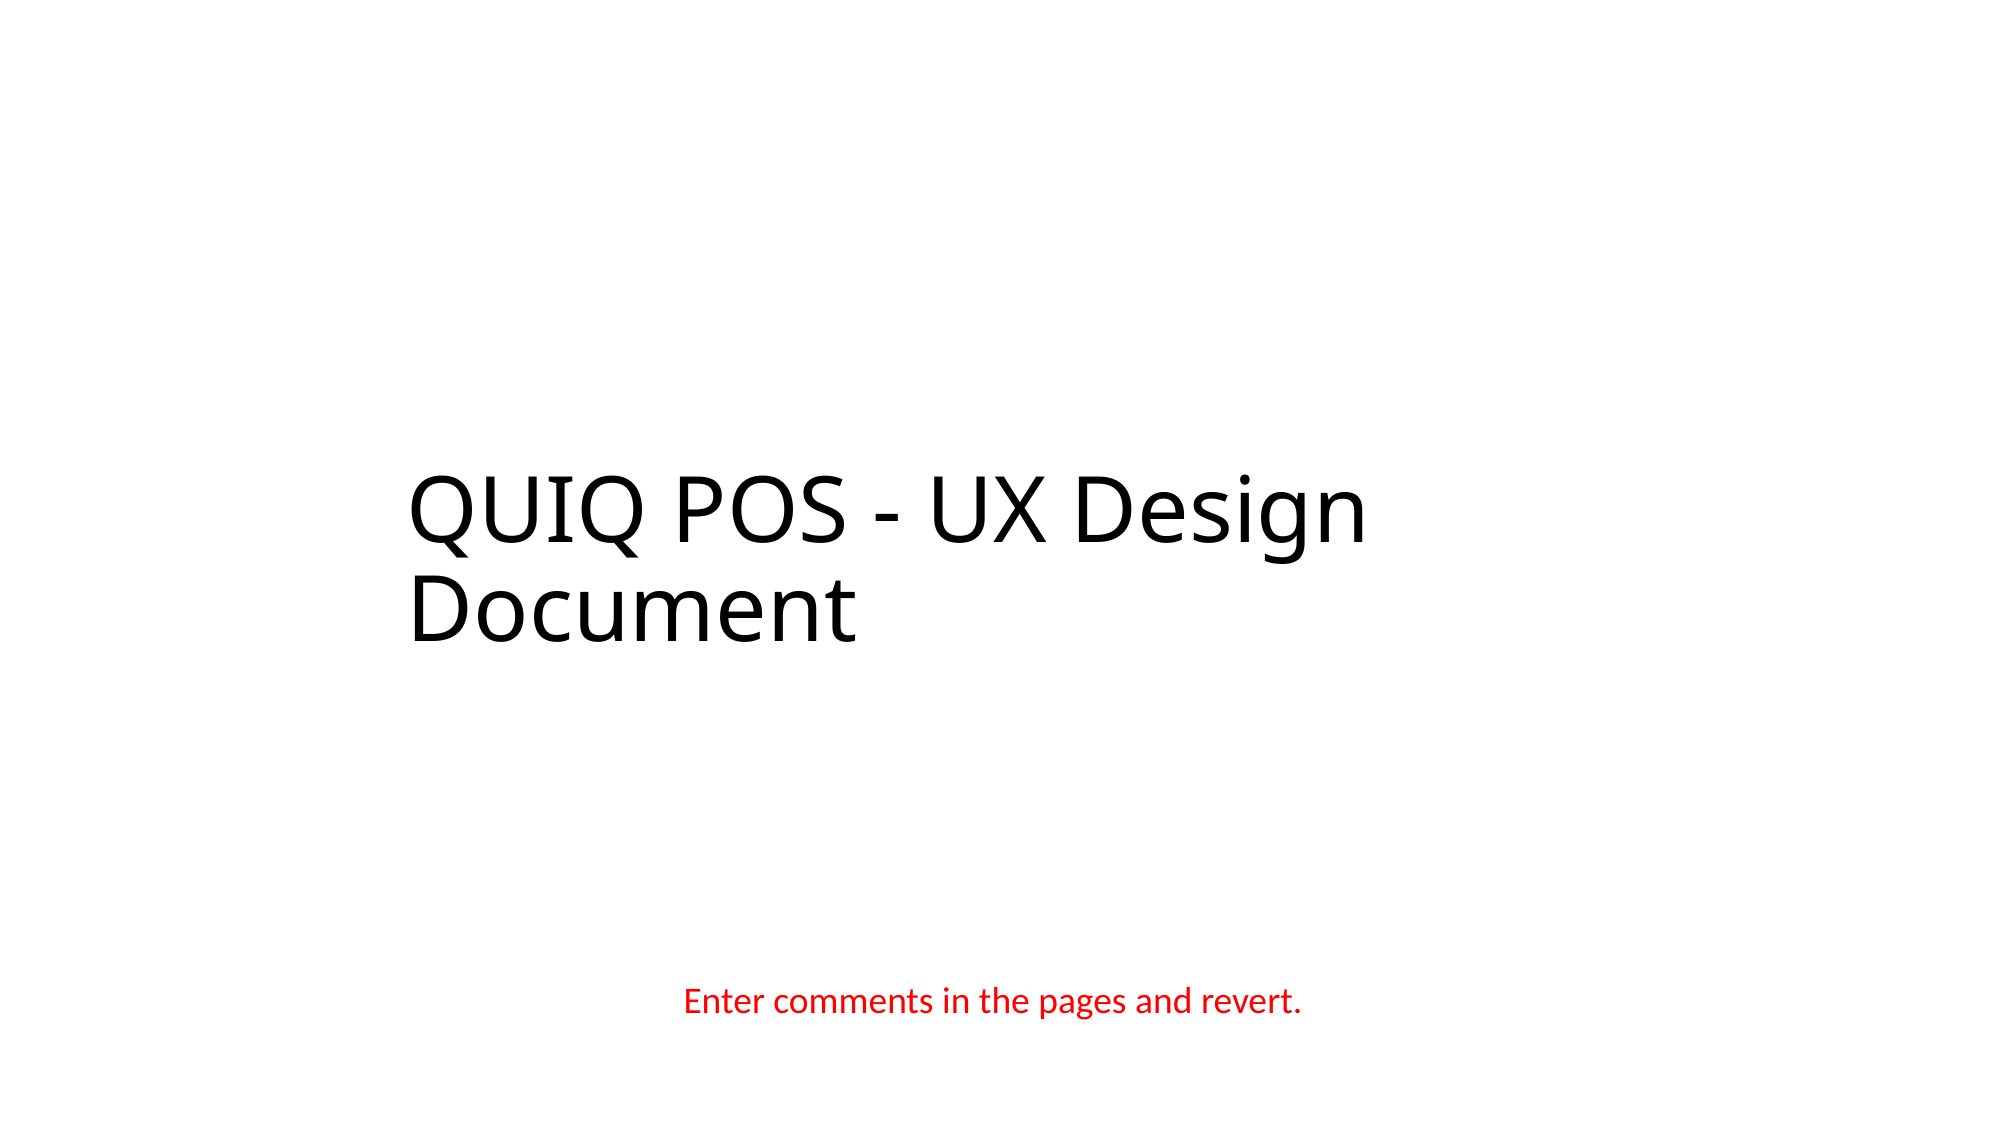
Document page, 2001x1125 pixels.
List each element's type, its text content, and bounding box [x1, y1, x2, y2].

title QUIQ POS - UX Design Document [391, 453, 1609, 672]
text_box Enter comments in the pages and revert. [118, 968, 1877, 1028]
